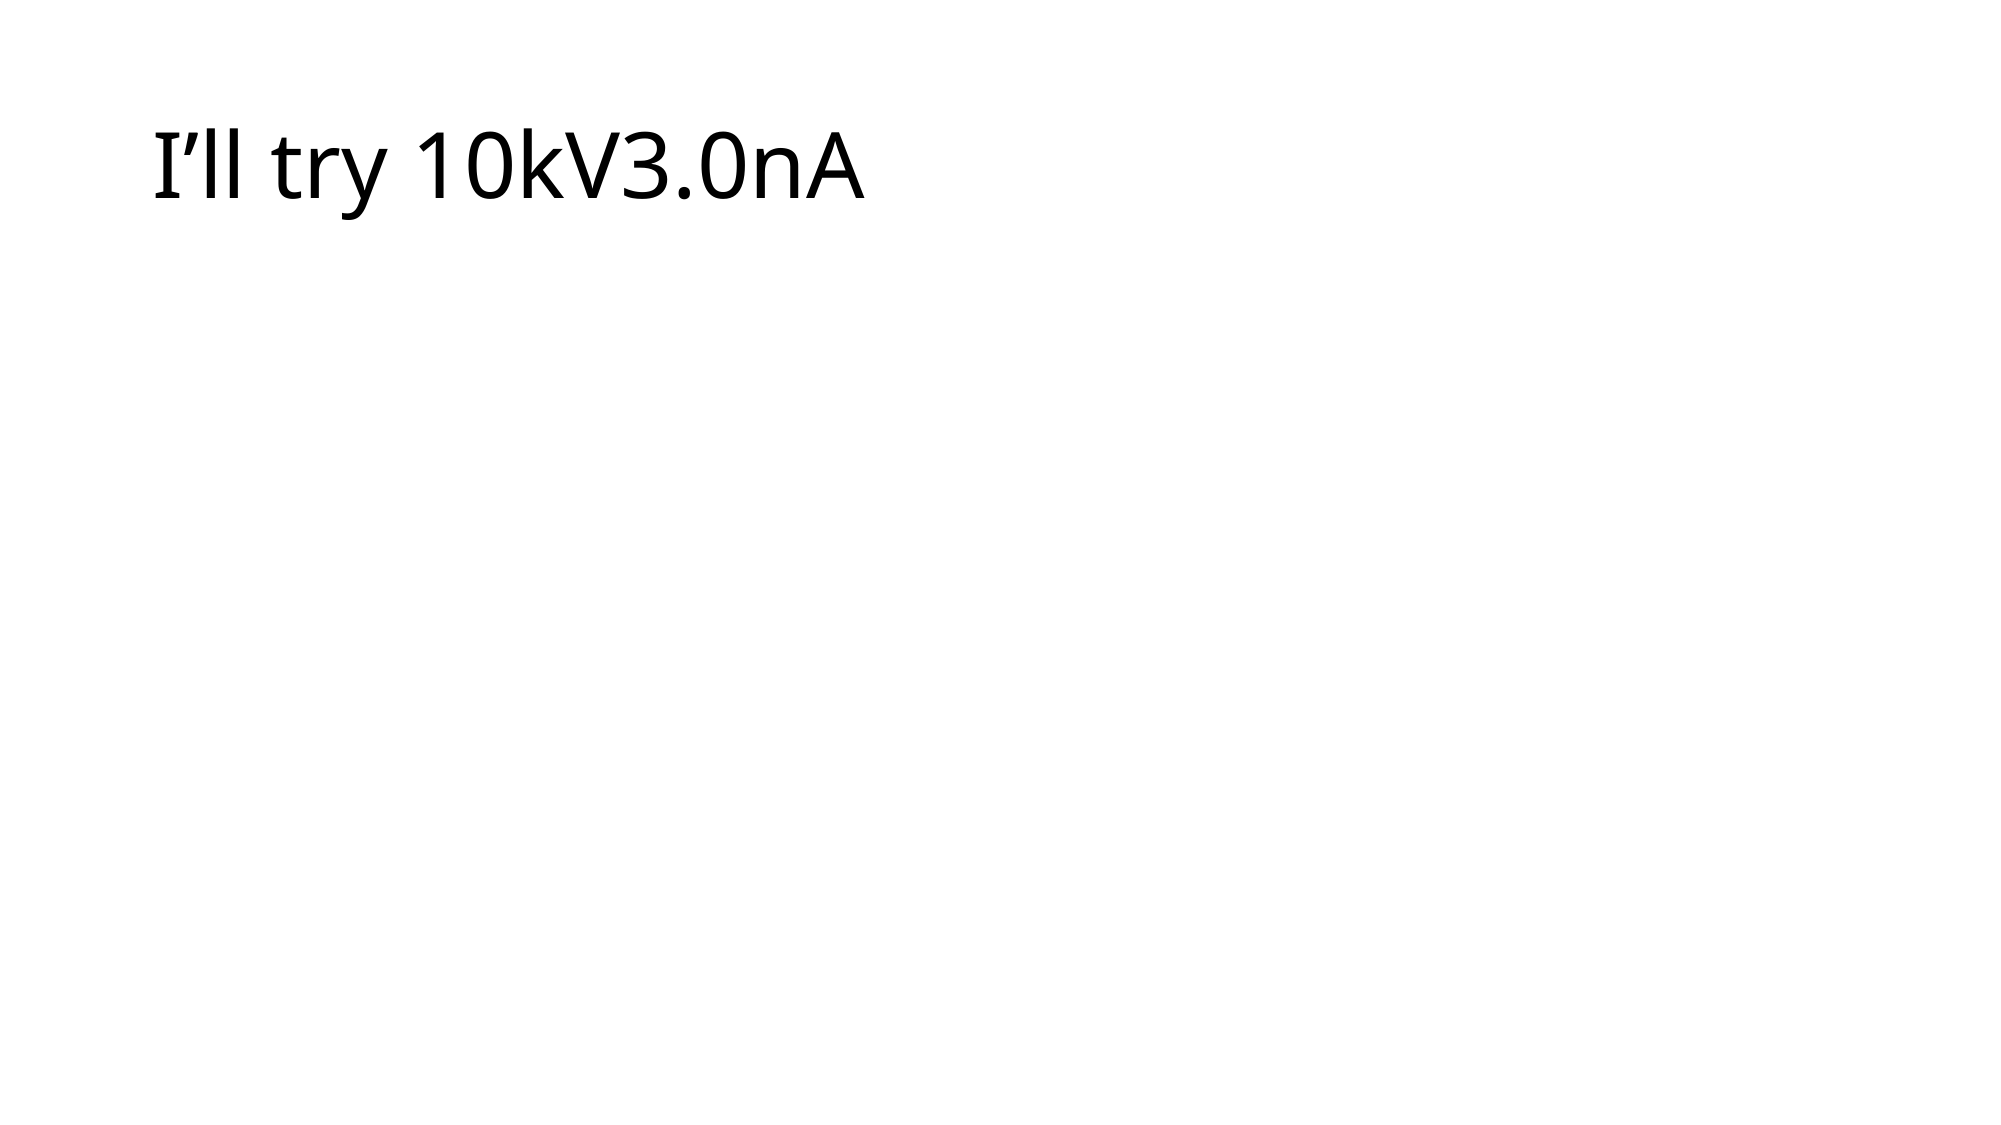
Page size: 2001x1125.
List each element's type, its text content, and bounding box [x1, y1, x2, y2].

title I’ll try 10kV3.0nA [137, 59, 1863, 278]
